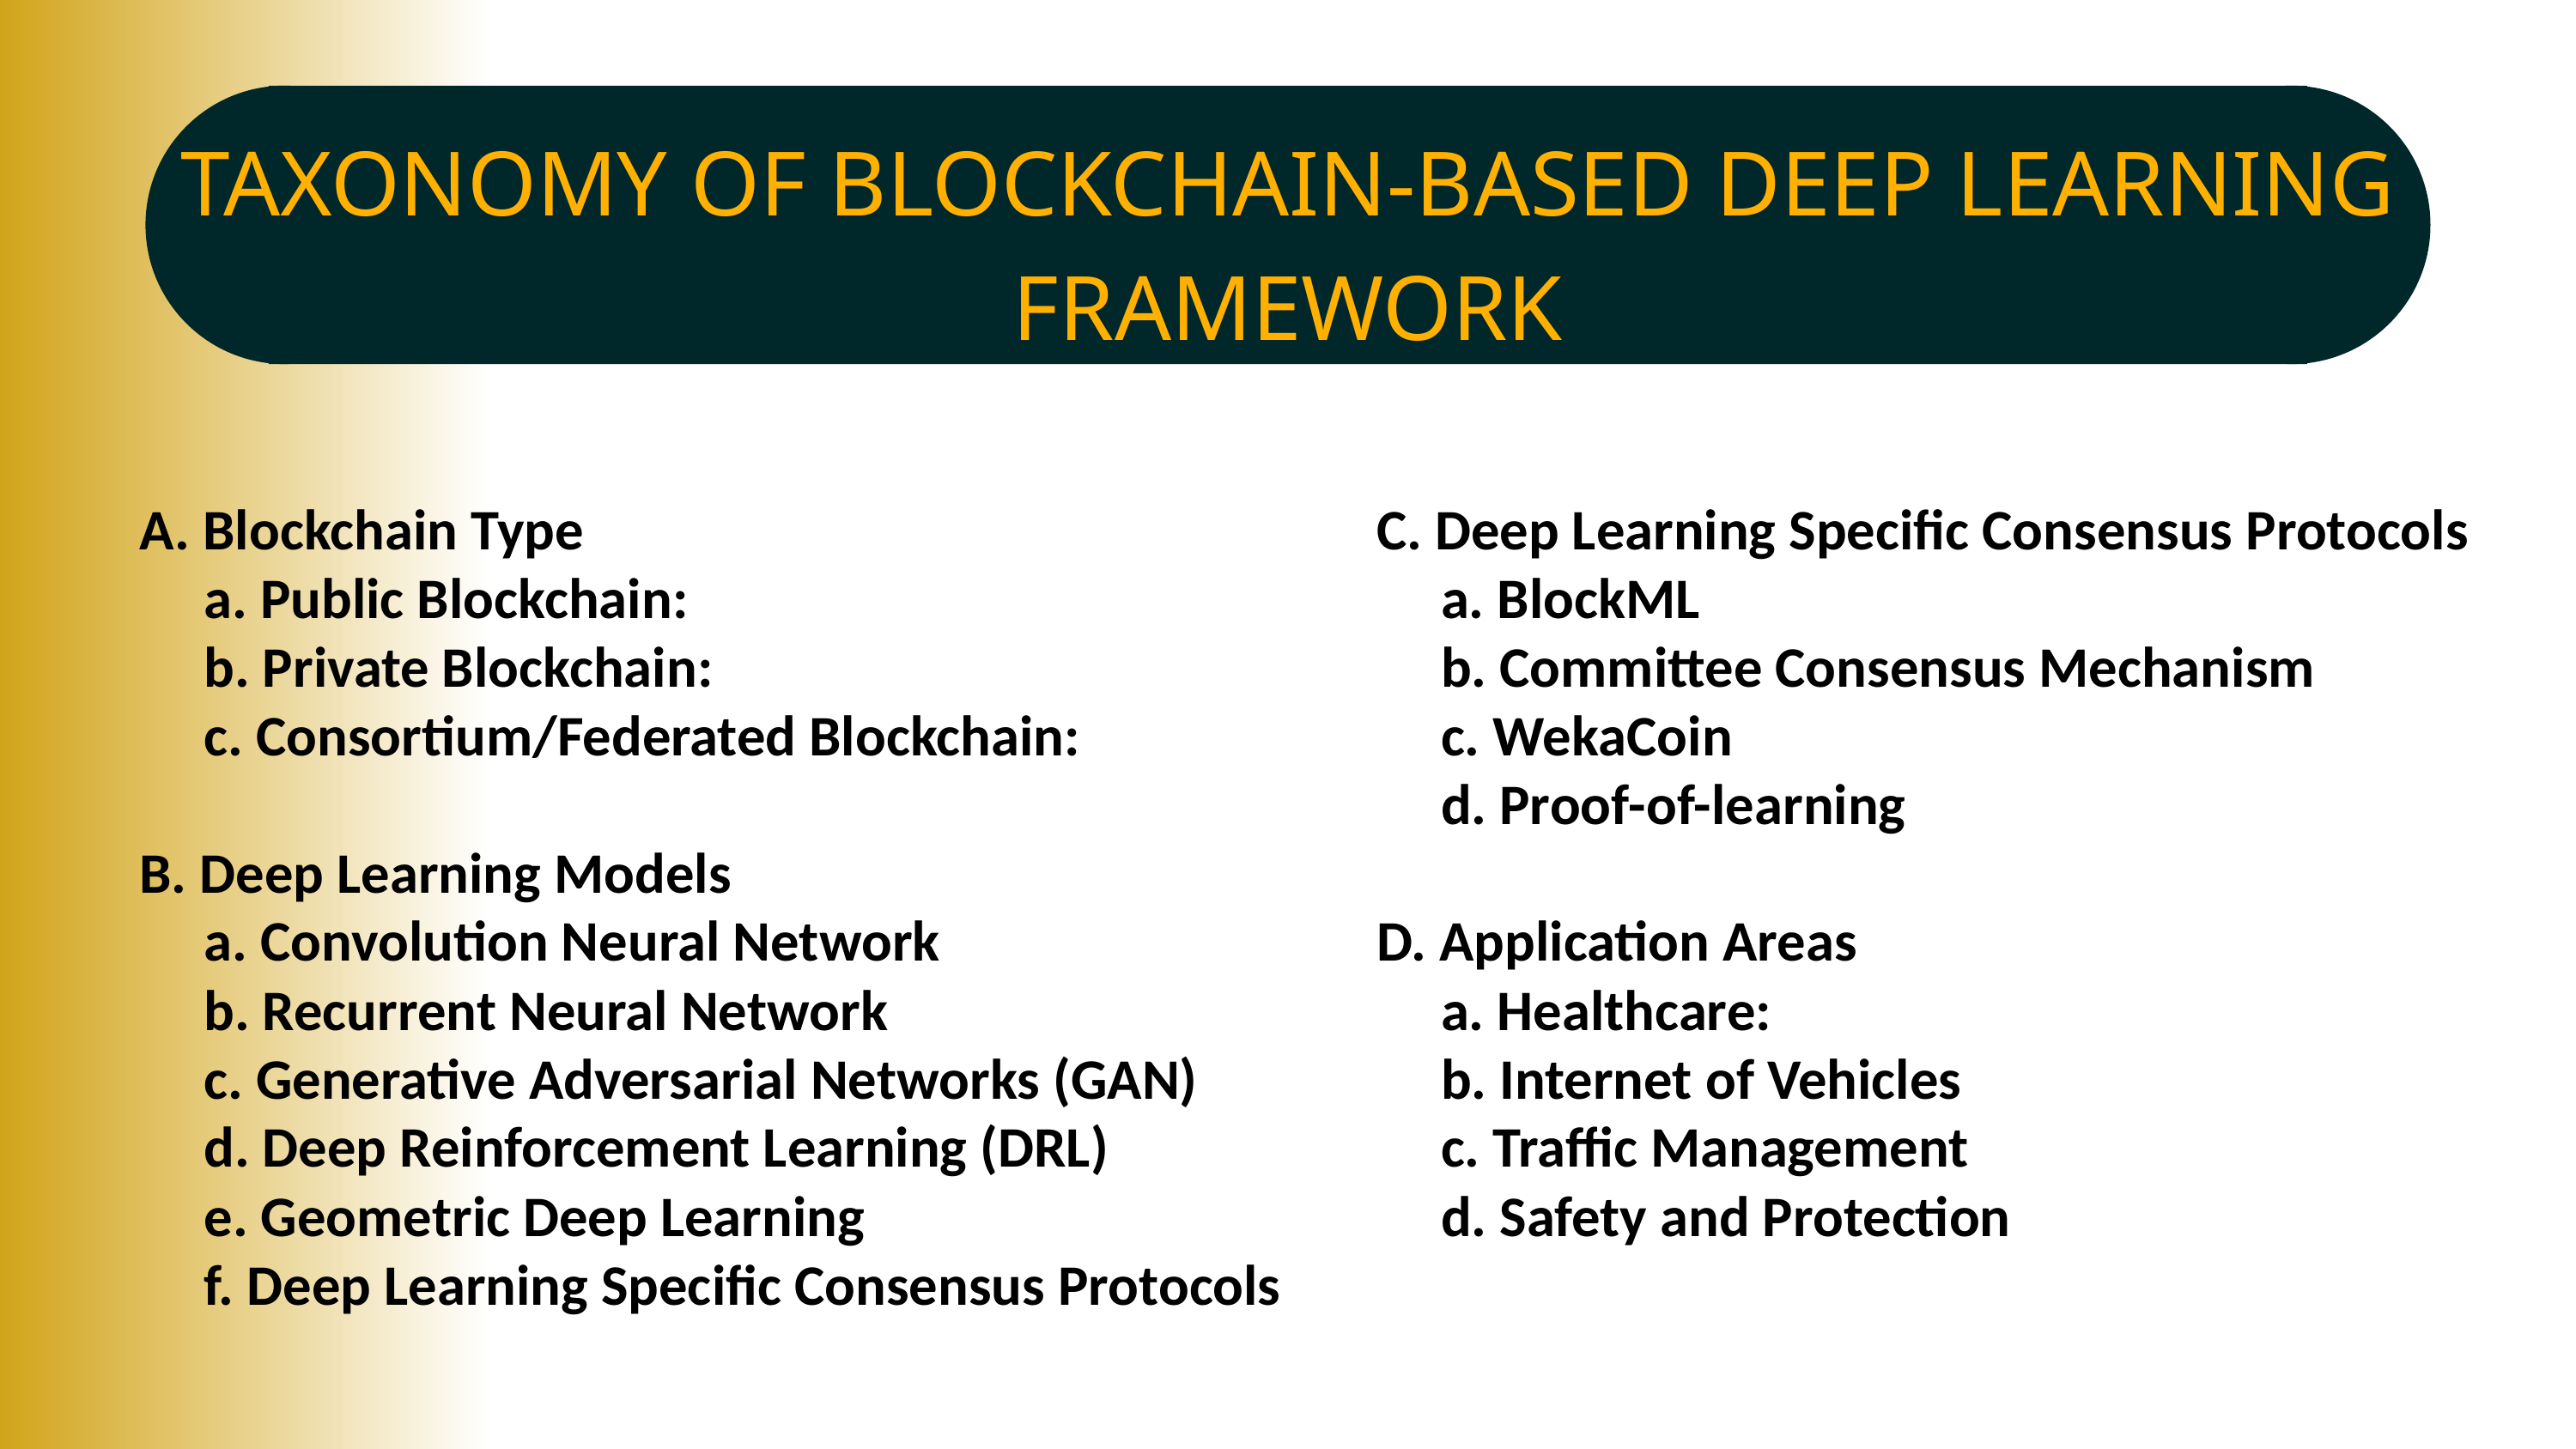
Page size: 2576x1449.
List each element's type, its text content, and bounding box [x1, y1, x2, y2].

text_box [428, 359, 2148, 365]
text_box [2152, 85, 2432, 365]
text_box A. Blockchain Type a. Public Blockchain: b. Private Blockchain: c. Consortium/Federated Blockchain: B. Deep Learning Models a. Convolution Neural Network b. Recurrent Neural Network c. Generative Adversarial Networks (GAN) d. Deep Reinforcement Learning (DRL) e. Geometric Deep Learning f. Deep Learning Specific Consensus Protocols C. Deep Learning Specific Consensus Protocols a. BlockML b. Committee Consensus Mechanism c. WekaCoin d. Proof-of-learning D. Application Areas a. Healthcare: b. Internet of Vehicles c. Traffic Management d. Safety and Protection [75, 423, 2549, 1379]
text_box TAXONOMY OF BLOCKCHAIN-BASED DEEP LEARNING FRAMEWORK [428, 109, 2148, 359]
text_box [424, 85, 2151, 109]
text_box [144, 85, 424, 365]
